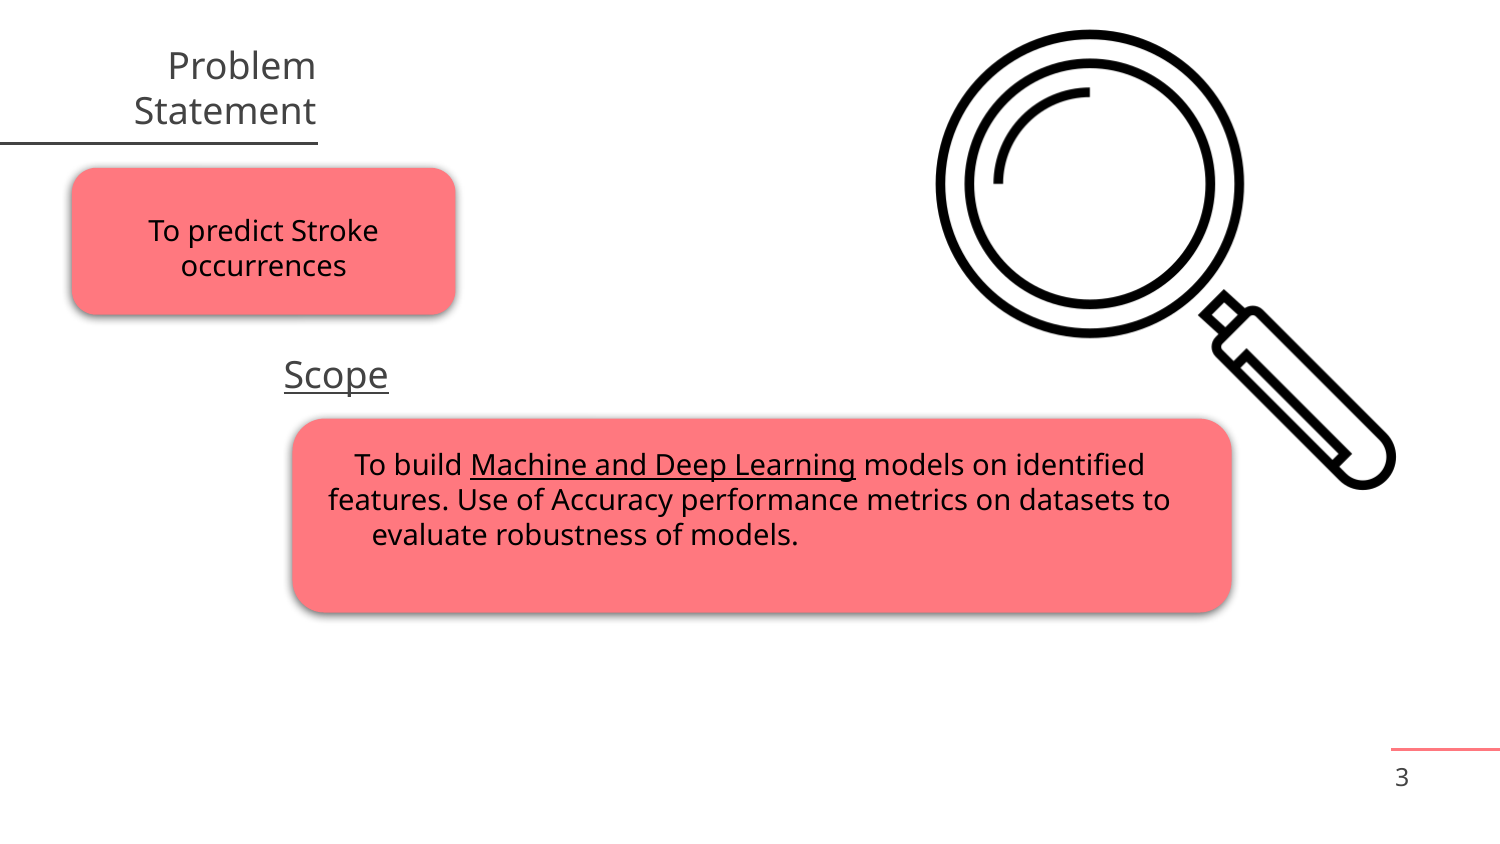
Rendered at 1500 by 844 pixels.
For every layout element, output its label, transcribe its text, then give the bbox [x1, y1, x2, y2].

slide_number 3 [1380, 745, 1432, 811]
title Scope [71, 240, 601, 412]
title Problem Statement [0, 99, 332, 148]
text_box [71, 167, 456, 315]
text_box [292, 418, 1232, 799]
picture [925, 19, 1409, 503]
